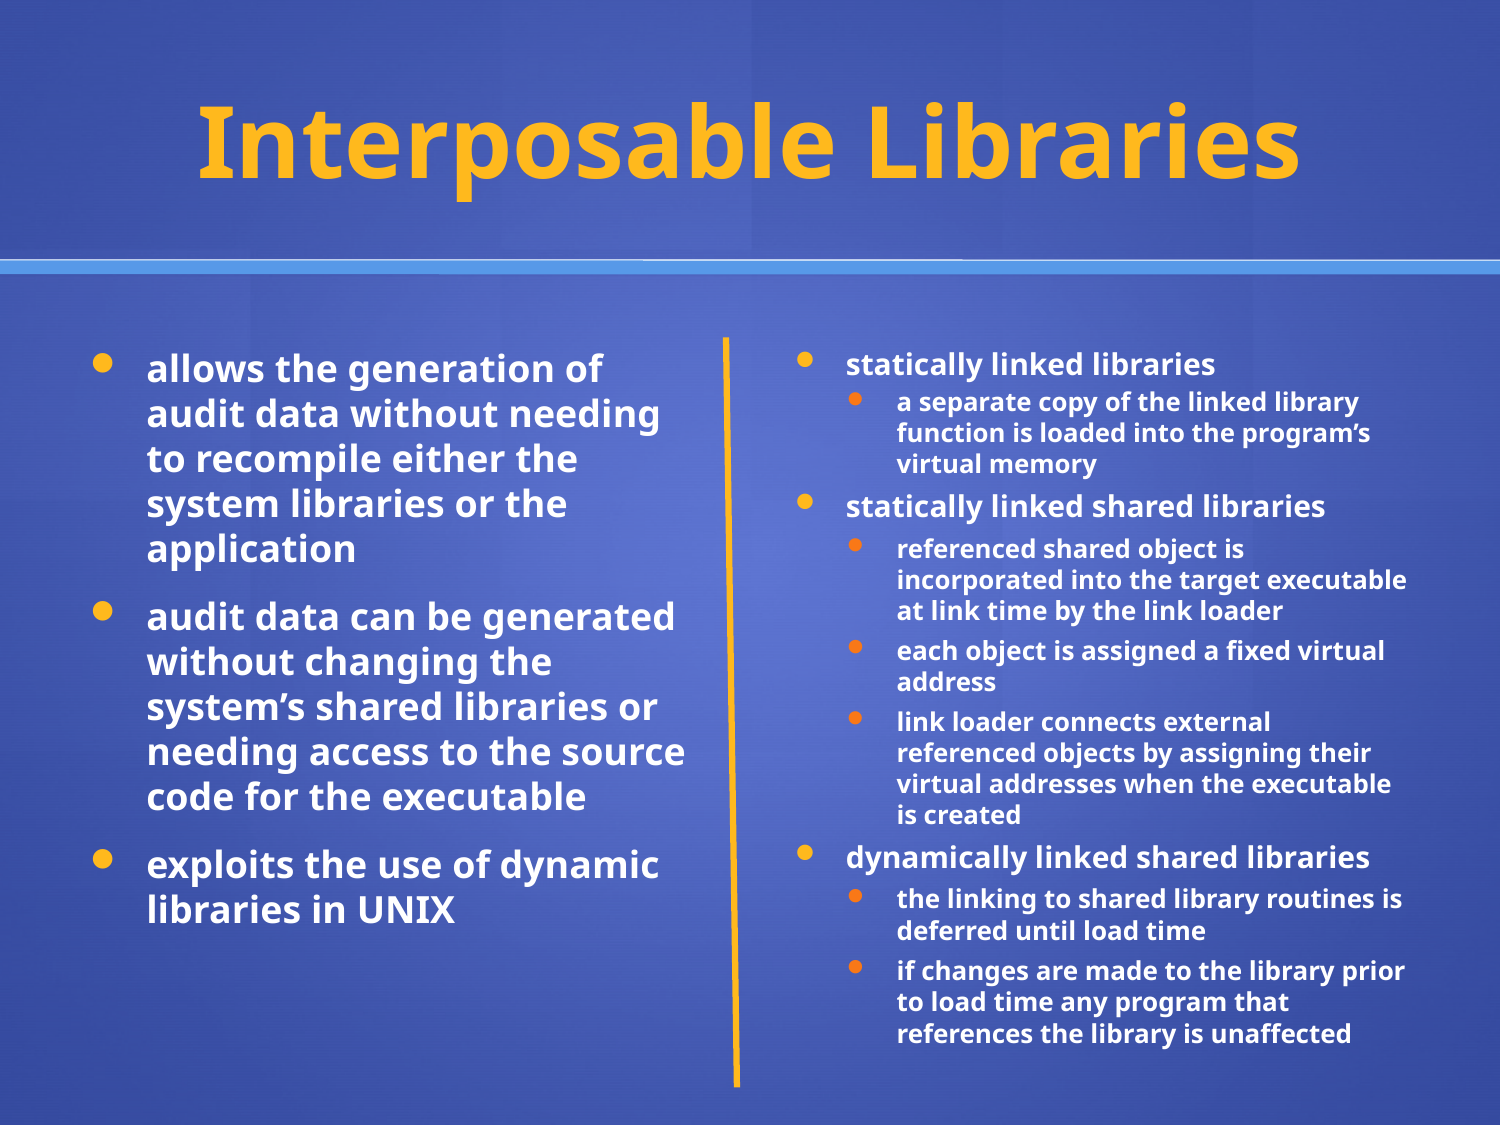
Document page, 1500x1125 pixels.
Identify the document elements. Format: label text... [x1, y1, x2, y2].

list statically linked libraries a separate copy of the linked library function is loaded into the program’s virtual memory statically linked shared libraries referenced shared object is incorporated into the target executable at link time by the link loader each object is assigned a fixed virtual address link loader connects external referenced objects by assigning their virtual addresses when the executable is created dynamically linked shared libraries the linking to shared library routines is deferred until load time if changes are made to the library prior to load time any program that references the library is unaffected [779, 337, 1425, 1088]
list allows the generation of audit data without needing to recompile either the system libraries or the application audit data can be generated without changing the system’s shared libraries or needing access to the source code for the executable exploits the use of dynamic libraries in UNIX [75, 337, 721, 1063]
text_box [355, 705, 1108, 719]
title Interposable Libraries [75, 45, 1425, 233]
